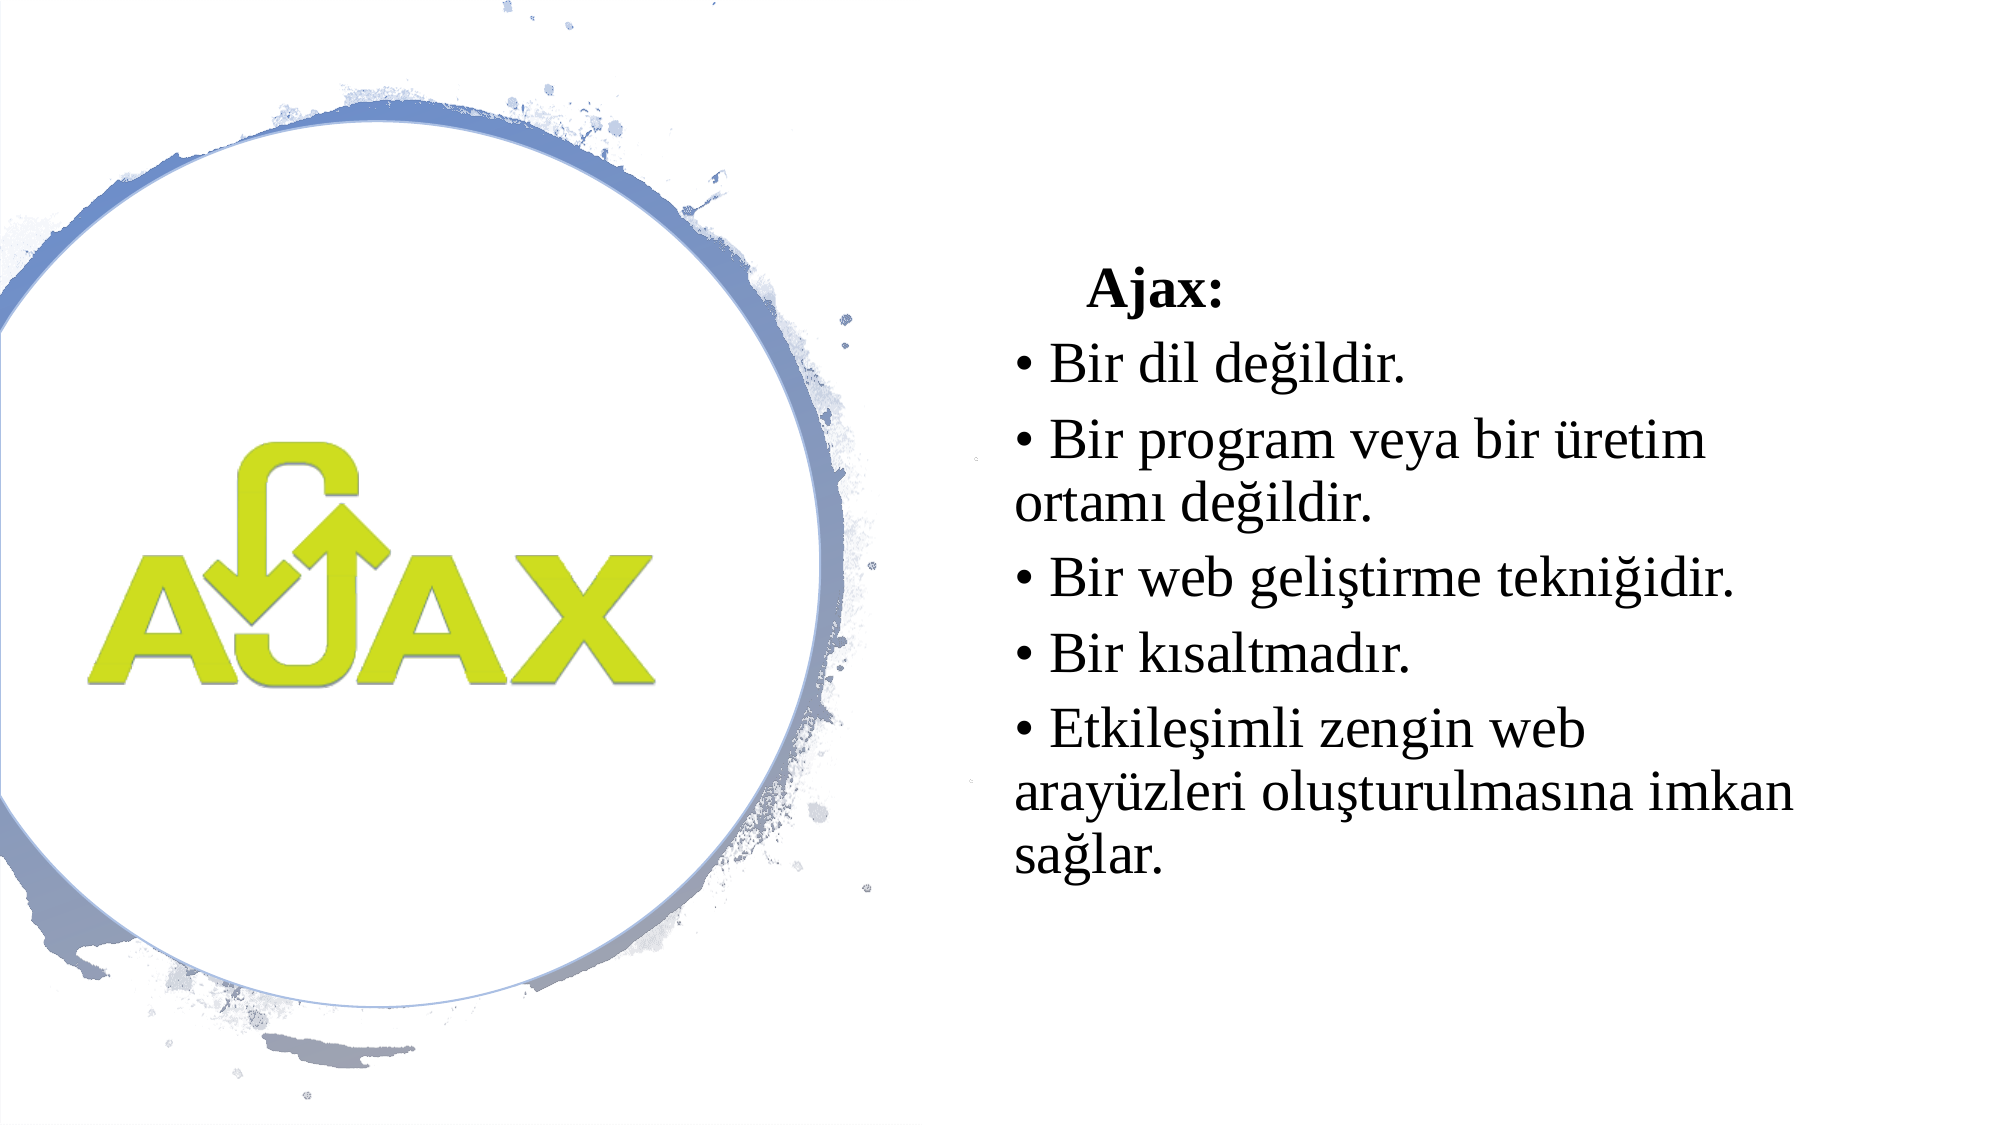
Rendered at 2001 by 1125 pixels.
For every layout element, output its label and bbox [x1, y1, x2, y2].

list [70, 421, 672, 707]
picture [0, 0, 2000, 1125]
